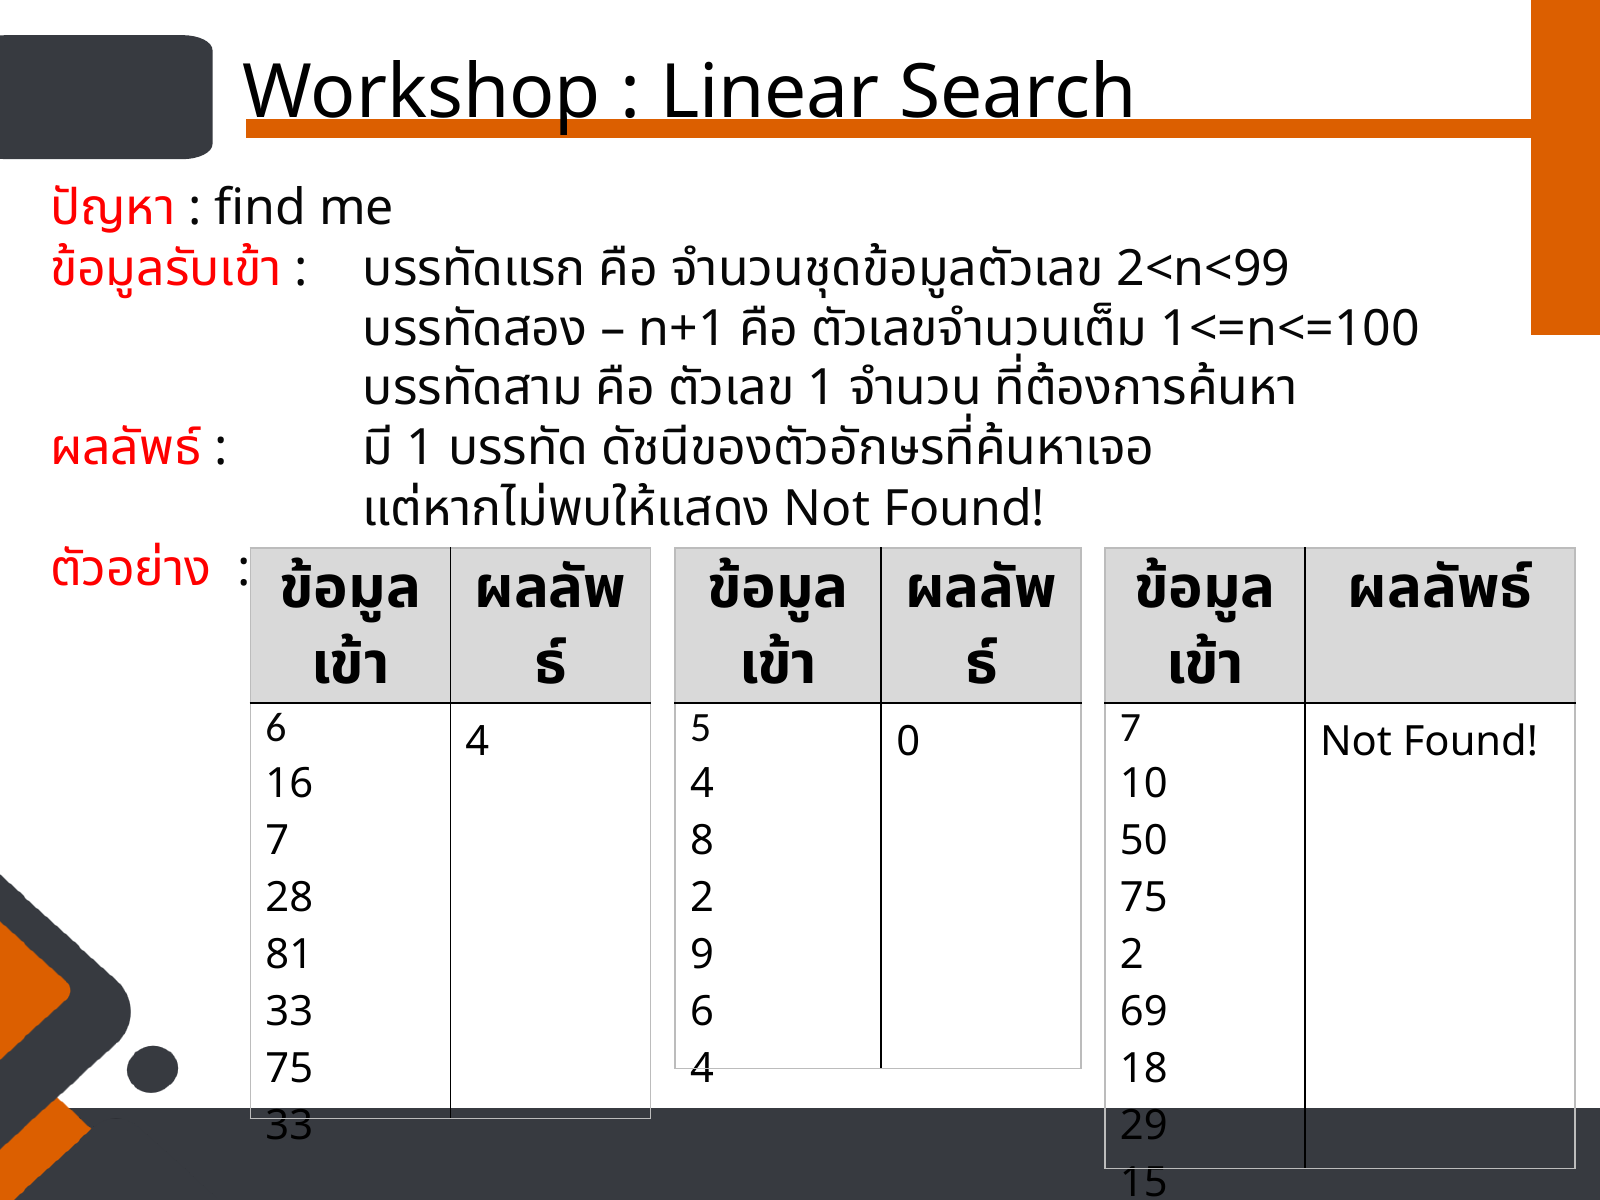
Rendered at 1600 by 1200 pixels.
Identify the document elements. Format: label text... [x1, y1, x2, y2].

table_header ข้อมูลเข้า [251, 549, 450, 702]
table_header ข้อมูลเข้า [1106, 549, 1304, 702]
table_cell Not Found! [1306, 704, 1574, 1105]
table_cell 5 4 8 2 9 6 4 [676, 704, 880, 1068]
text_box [1530, 0, 1600, 336]
text_box ปัญหา : find me ข้อมูลรับเข้า : บรรทัดแรก คือ จำนวนชุดข้อมูลตัวเลข 2<n<99 บรรทัดสอง – n+1 คือ ตัวเลขจำนวนเต็ม 1<=n<=100 บรรทัดสาม คือ ตัวเลข 1 จำนวน ที่ต้องการค้นหา ผลลัพธ์ : มี 1 บรรทัด ดัชนีของตัวอักษรที่ค้นหาเจอ แต่หากไม่พบให้แสดง Not Found! ตัวอย่าง : [49, 174, 1550, 595]
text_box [246, 118, 1576, 139]
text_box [0, 1107, 1600, 1200]
table_header ผลลัพธ์ [882, 549, 1080, 702]
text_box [0, 34, 213, 160]
table_cell 4 [451, 704, 650, 1105]
text_box [0, 749, 250, 1105]
table_header ข้อมูลเข้า [676, 549, 880, 702]
text_box Workshop : Linear Search [242, 31, 1525, 120]
table_cell 7 10 50 75 2 69 18 29 15 [1106, 704, 1304, 1105]
table_header ผลลัพธ์ [1306, 549, 1574, 702]
table_cell 0 [882, 704, 1080, 1068]
table_cell 6 16 7 28 81 33 75 33 [251, 704, 450, 1105]
table_header ผลลัพธ์ [451, 549, 650, 702]
